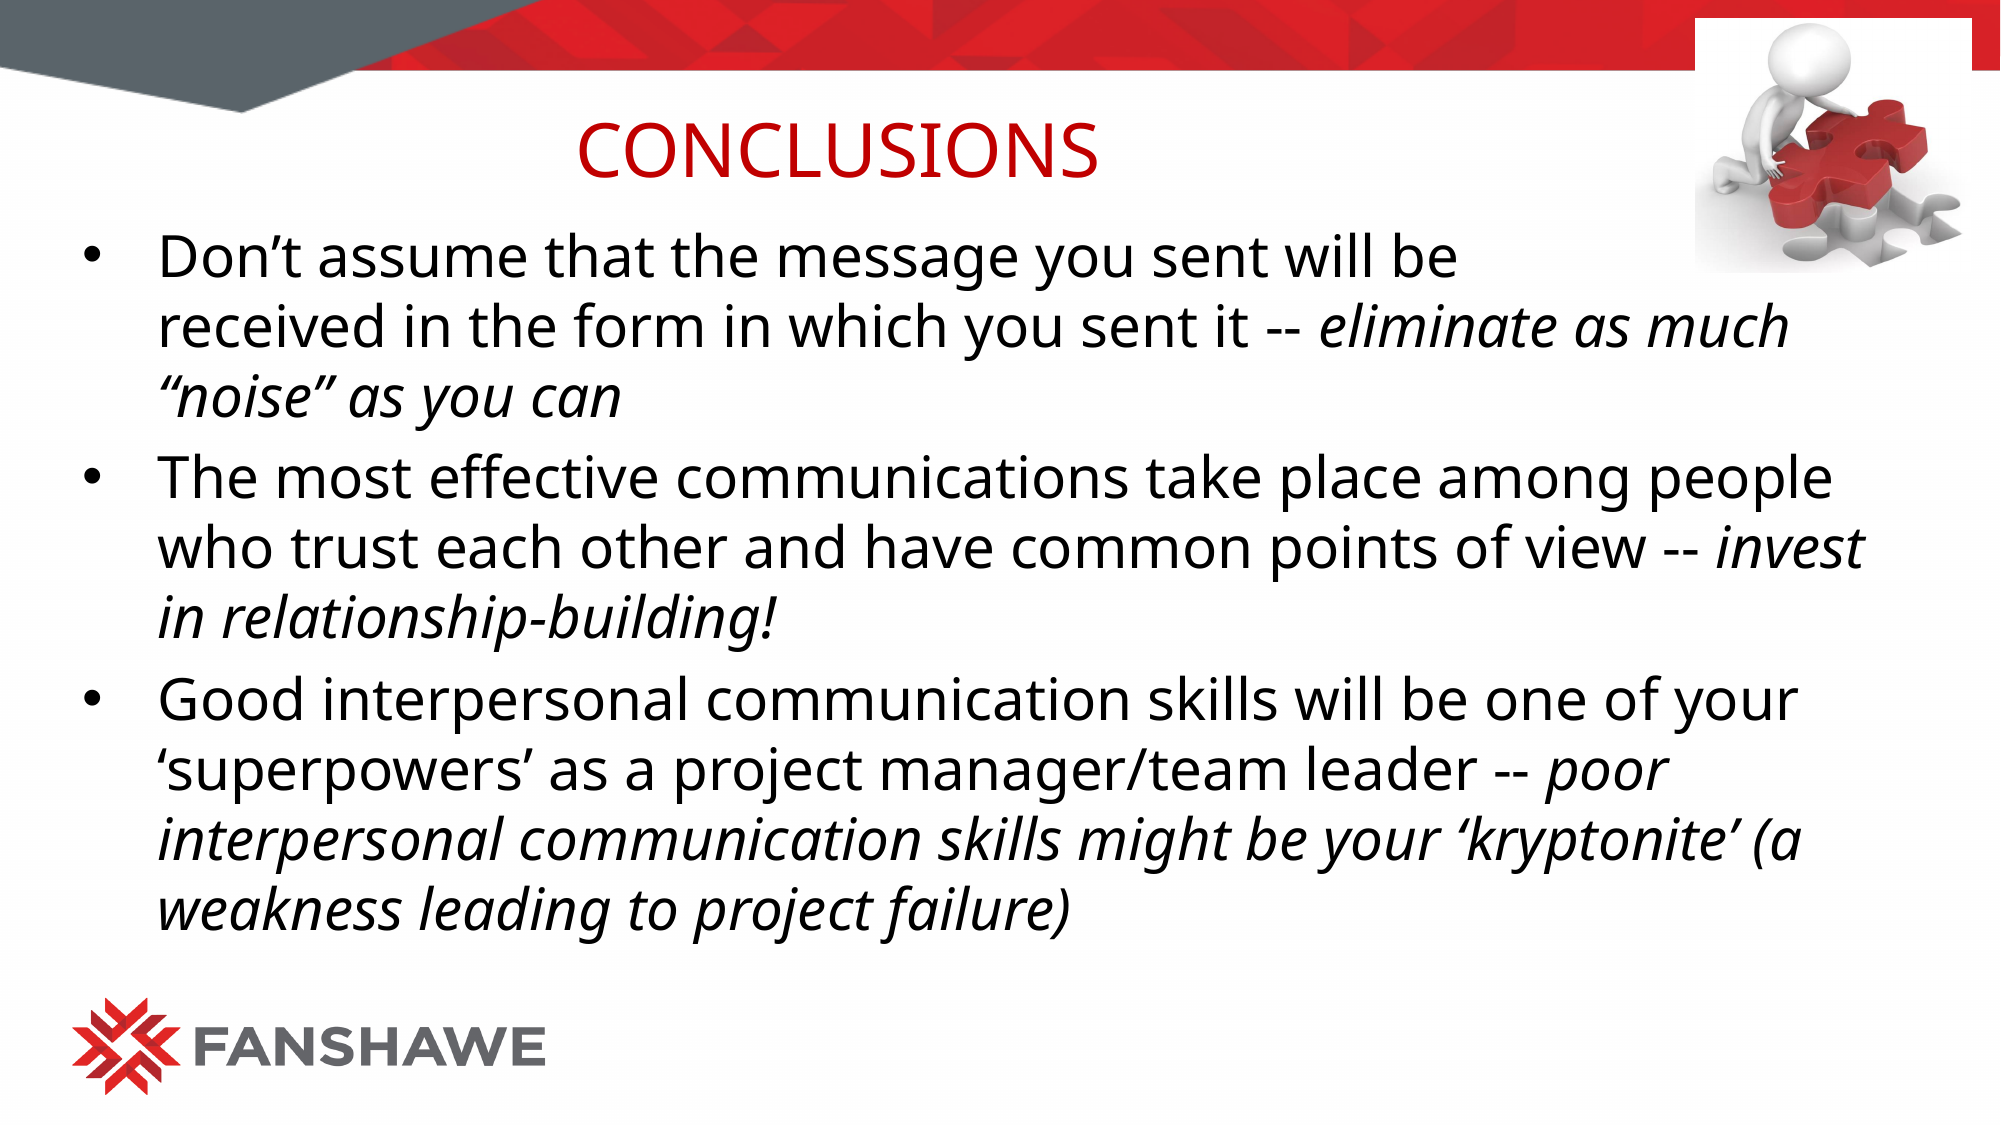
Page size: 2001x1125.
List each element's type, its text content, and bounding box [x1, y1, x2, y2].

title conclusions [575, 63, 1659, 194]
picture [0, 0, 2001, 1125]
list Don’t assume that the message you sent will be received in the form in which you sent it -- eliminate as much “noise” as you can The most effective communications take place among people who trust each other and have common points of view -- invest in relationship-building! Good interpersonal communication skills will be one of your ‘superpowers’ as a project manager/team leader -- poor interpersonal communication skills might be your ‘kryptonite’ (a weakness leading to project failure) [67, 211, 1935, 1040]
